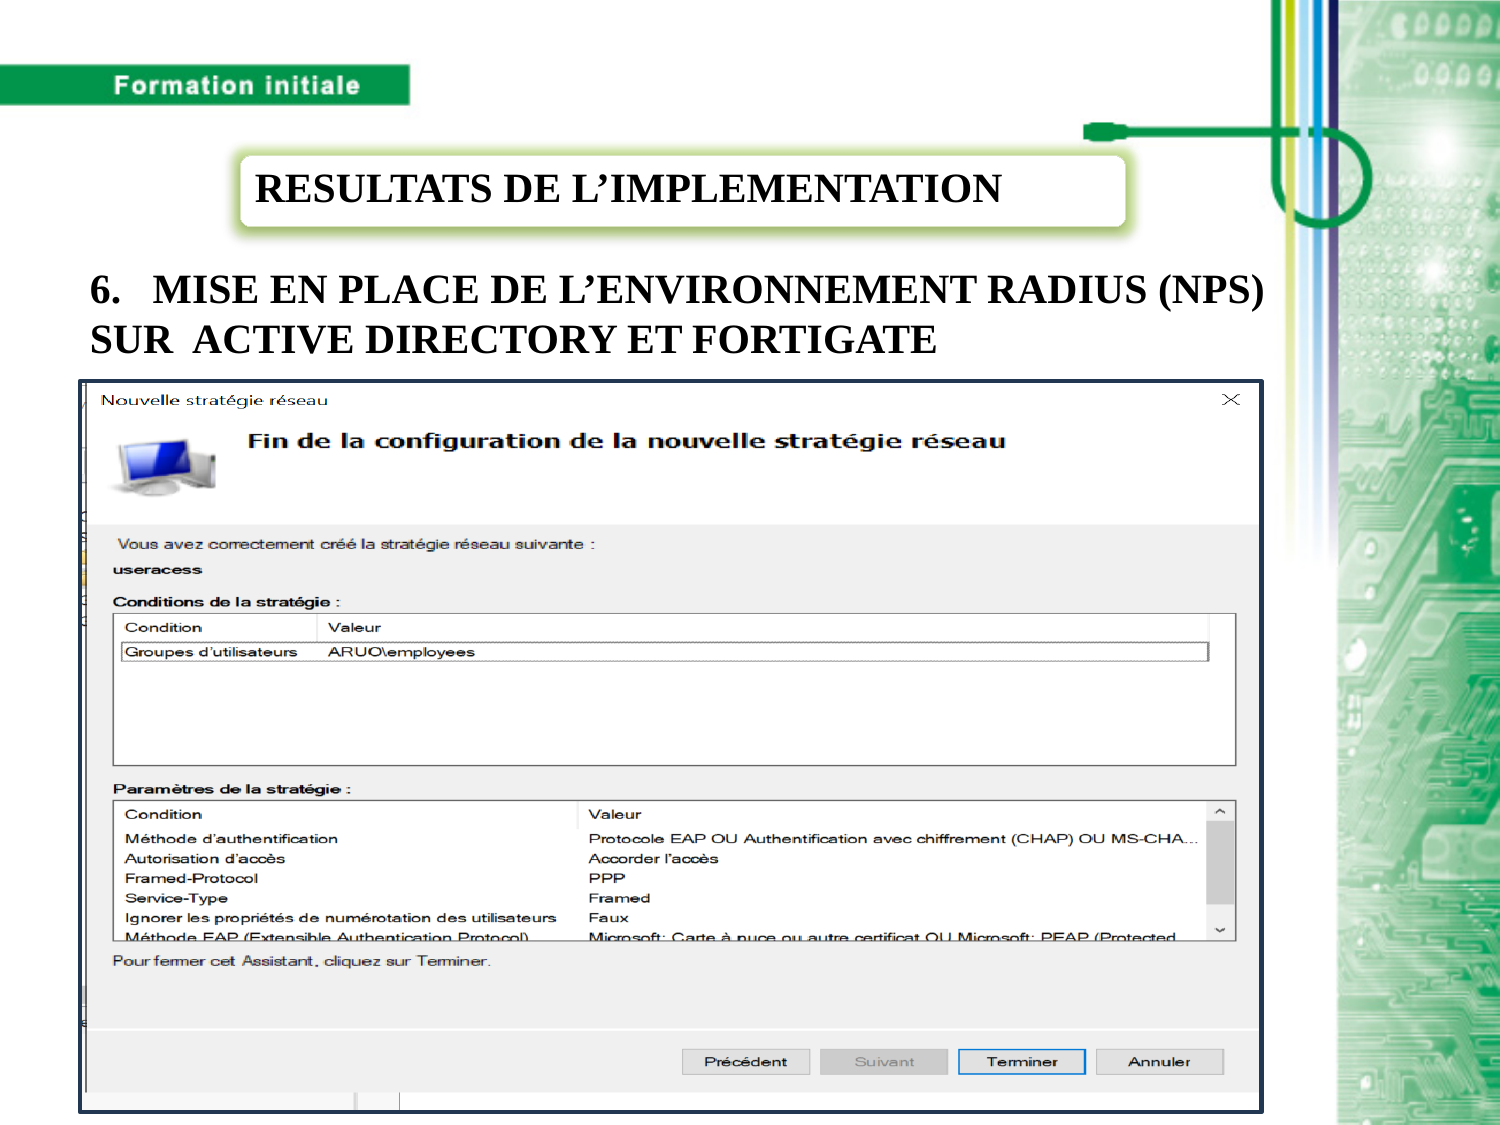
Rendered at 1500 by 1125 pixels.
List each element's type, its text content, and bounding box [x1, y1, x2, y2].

picture [0, 0, 1500, 1125]
text_box RESULTATS DE L’IMPLEMENTATION [240, 153, 1144, 219]
text_box [240, 219, 1126, 227]
list 6. MISE EN PLACE DE L’ENVIRONNEMENT RADIUS (NPS) SUR ACTIVE DIRECTORY ET FORTIGATE [0, 253, 1320, 1081]
text_box [78, 379, 1264, 1114]
